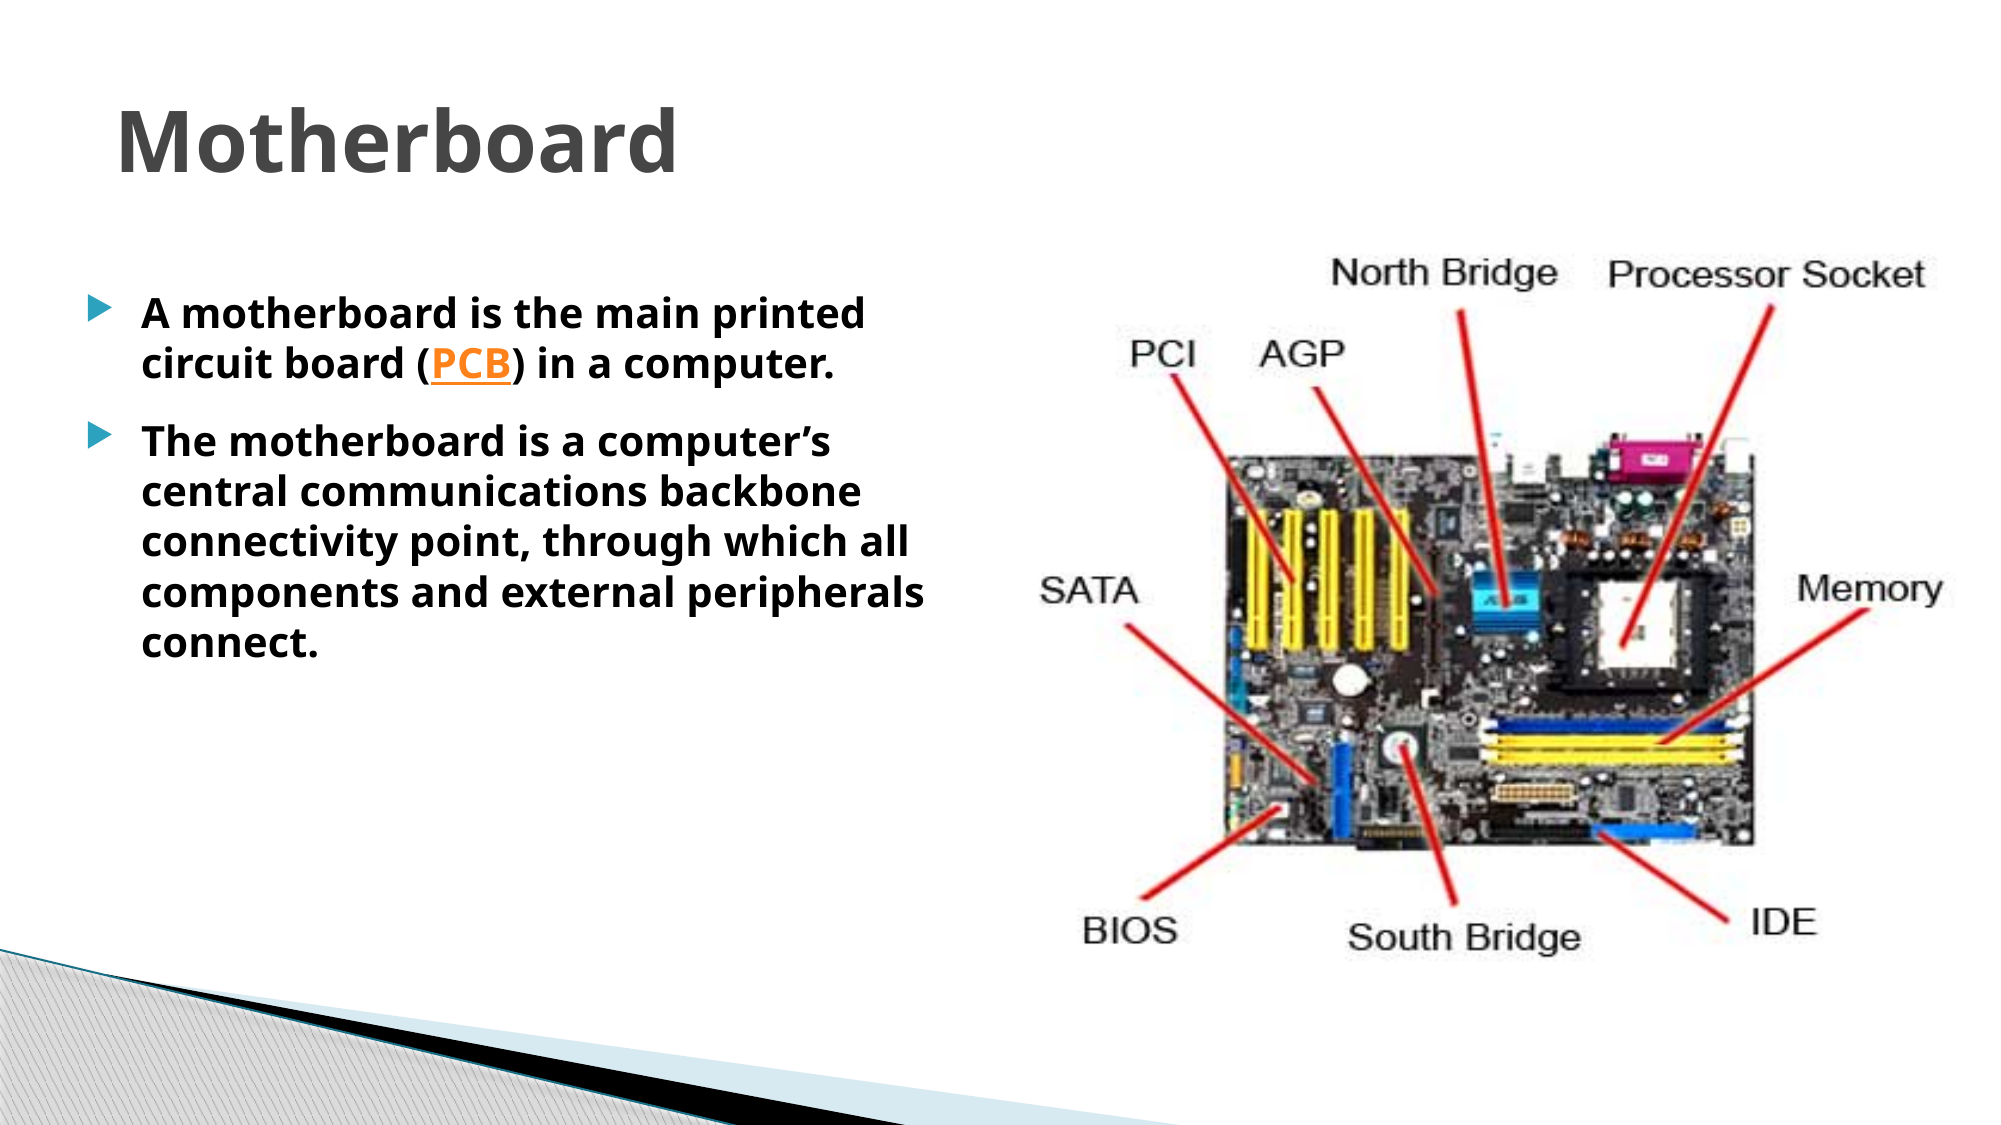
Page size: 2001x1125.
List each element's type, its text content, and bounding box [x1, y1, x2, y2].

picture [1021, 237, 1977, 976]
text_box [185, 372, 1069, 1125]
title Motherboard [99, 45, 1900, 233]
text_box A motherboard is the main printed circuit board (PCB) in a computer. The motherboard is a computer’s central communications backbone connectivity point, through which all components and external peripherals connect. [69, 279, 1004, 767]
